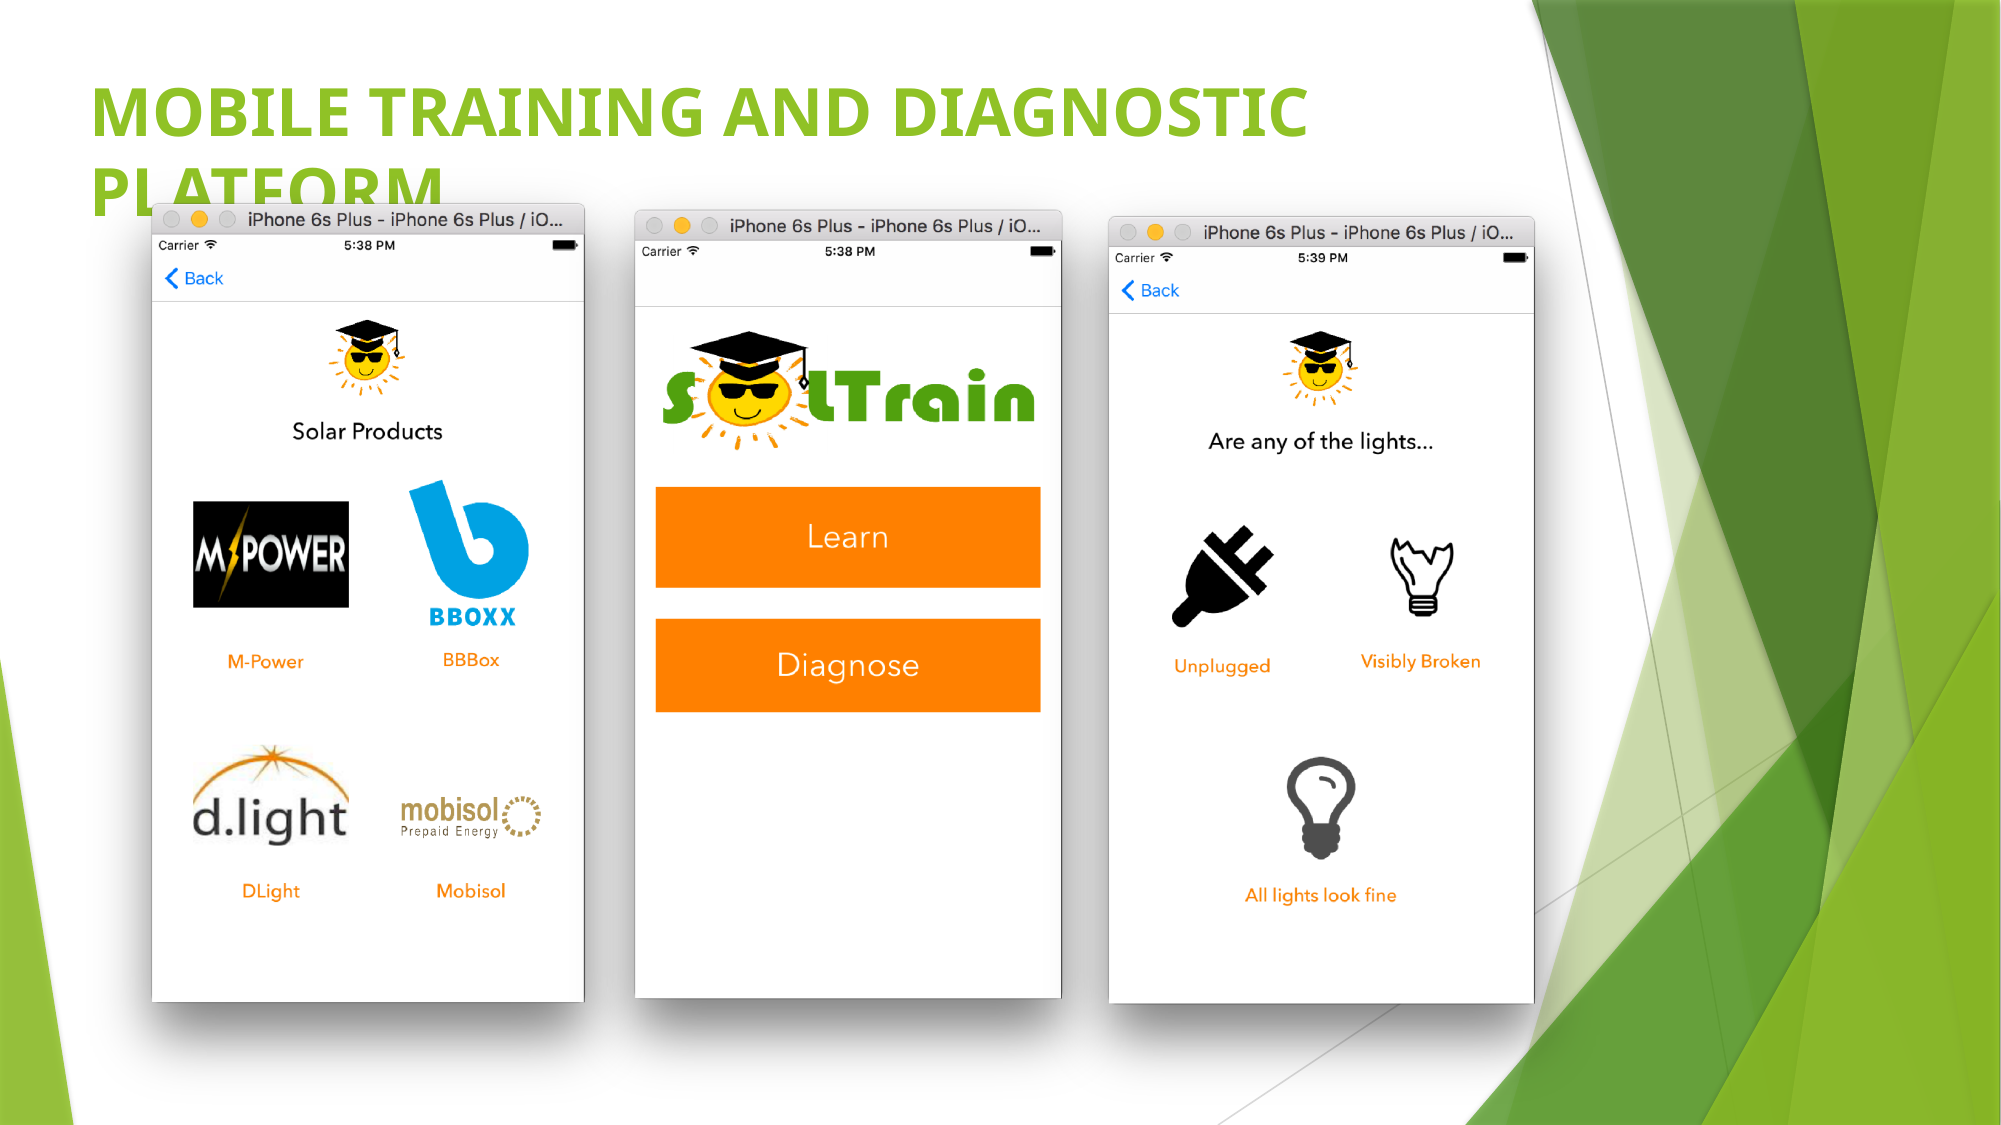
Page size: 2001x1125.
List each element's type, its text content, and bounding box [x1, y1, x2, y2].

picture [74, 159, 1612, 1113]
text_box MOBILE TRAINING AND DIAGNOSTIC PLATFORM [74, 61, 1697, 258]
